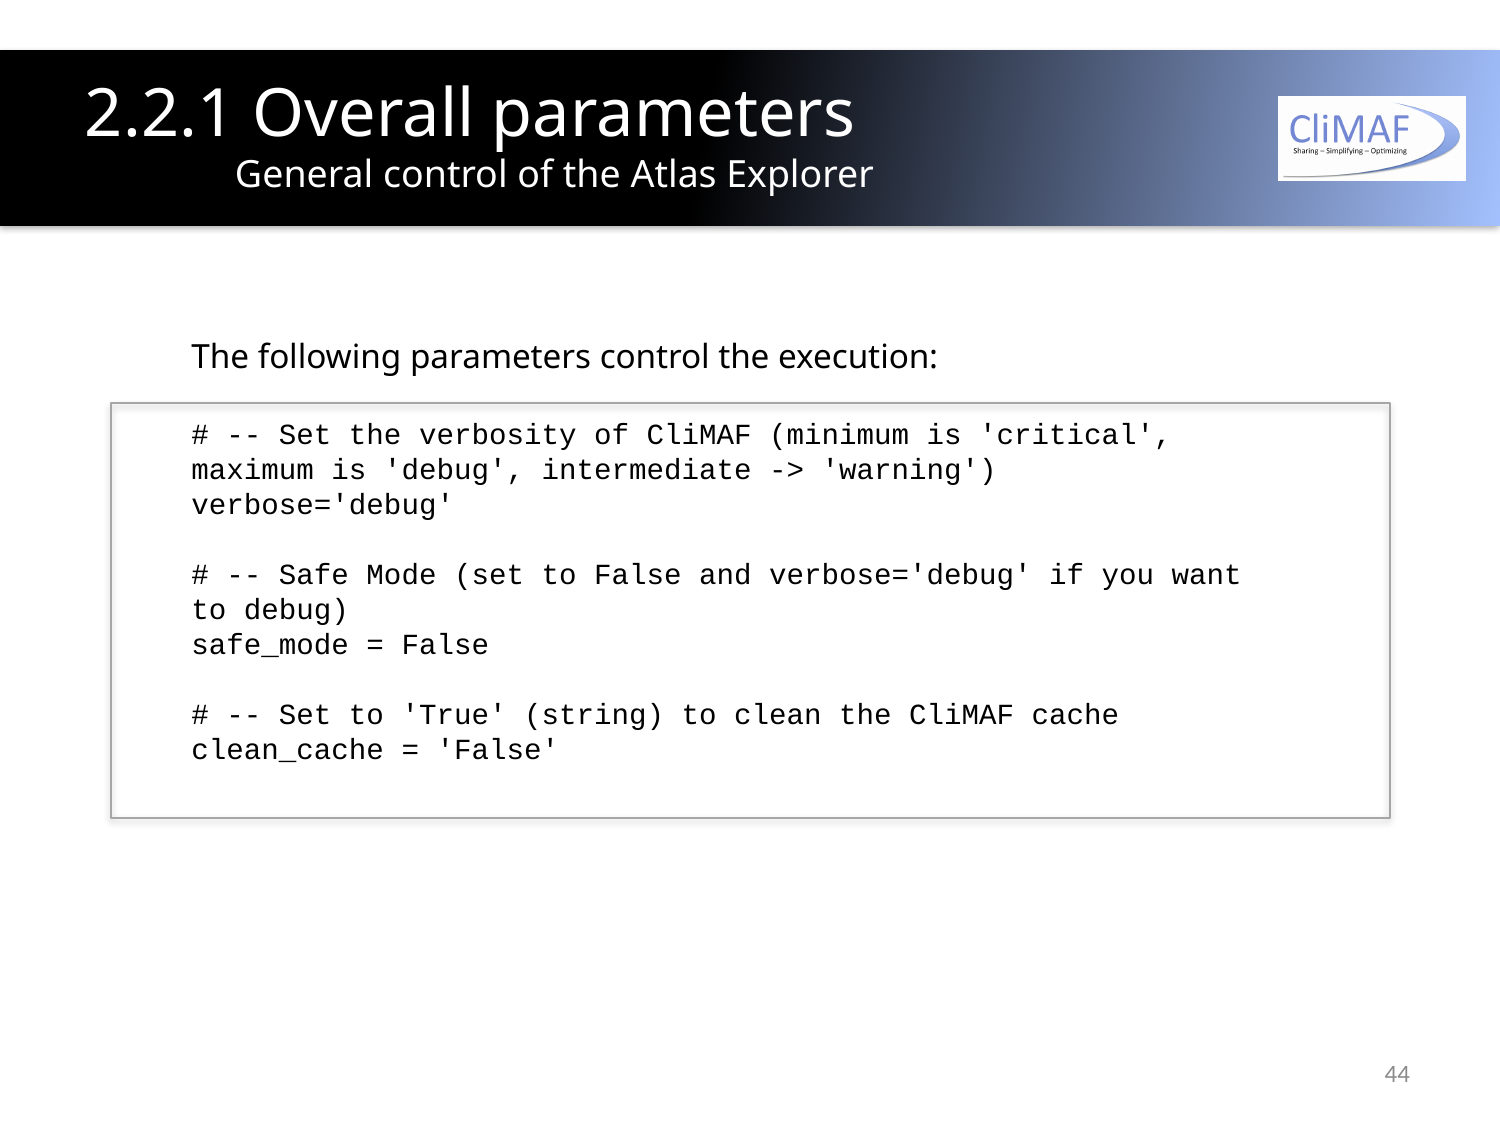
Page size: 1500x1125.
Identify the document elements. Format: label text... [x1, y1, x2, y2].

text_box [110, 402, 1391, 819]
text_box The following parameters control the execution: # -- Set the verbosity of CliMAF (minimum is 'critical', maximum is 'debug', intermediate -> 'warning') verbose='debug' # -- Safe Mode (set to False and verbose='debug' if you want to debug) safe_mode = False # -- Set to 'True' (string) to clean the CliMAF cache clean_cache = 'False' [176, 328, 1303, 401]
text_box [0, 49, 1500, 227]
text_box 2.2.1 Overall parameters General control of the Atlas Explorer [70, 62, 1262, 203]
picture [1278, 96, 1467, 182]
slide_number 44 [1074, 1042, 1425, 1103]
